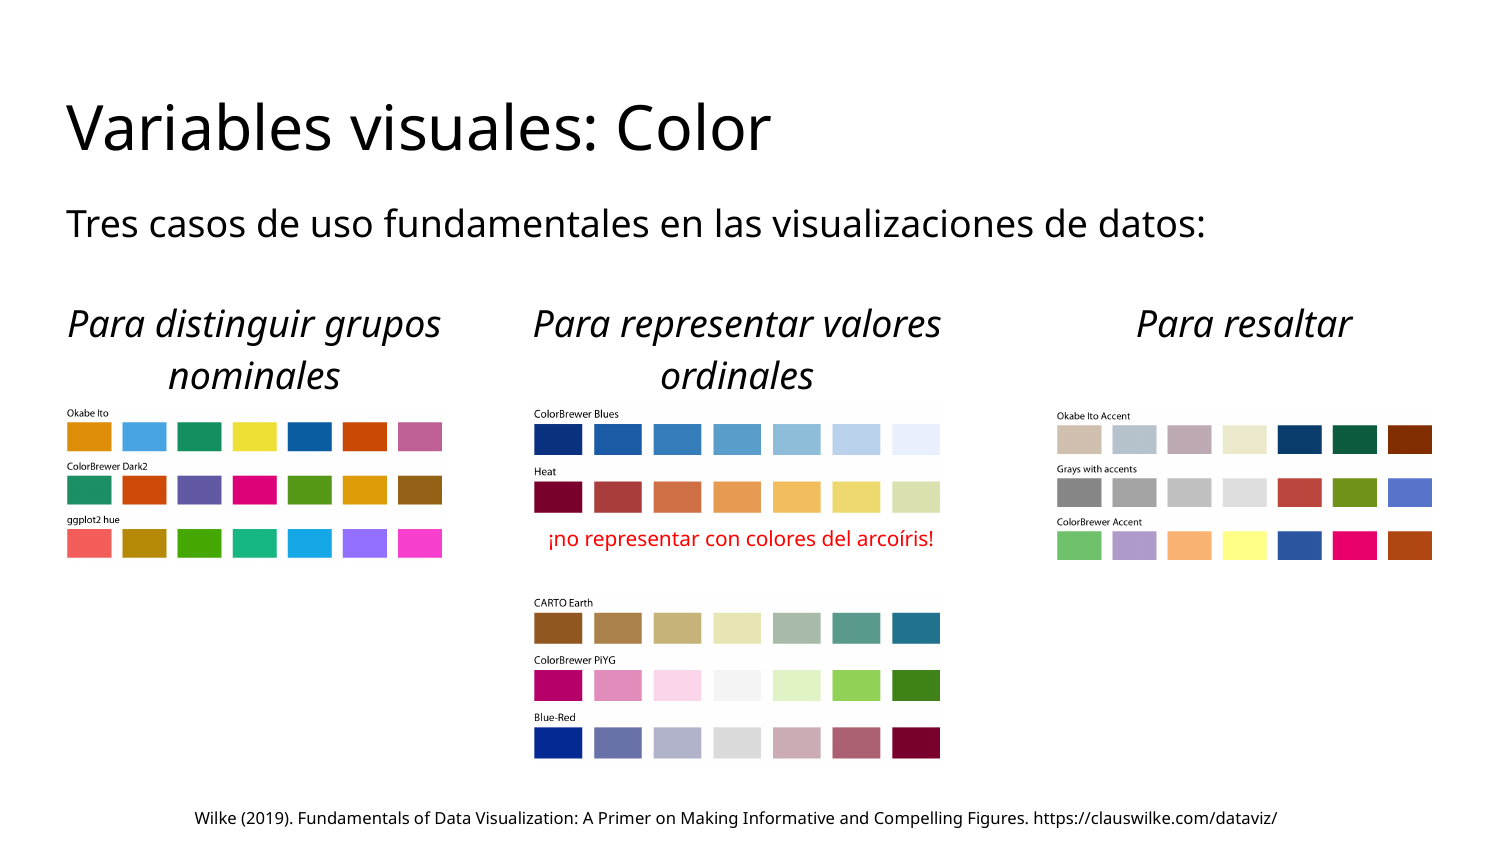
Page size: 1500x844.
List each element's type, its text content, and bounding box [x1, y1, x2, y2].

text_box Tres casos de uso fundamentales en las visualizaciones de datos: [51, 178, 1424, 260]
text_box ¡no representar con colores del arcoíris! [533, 507, 954, 565]
picture [66, 403, 443, 563]
title Variables visuales: Color [51, 72, 1449, 167]
picture [533, 592, 942, 764]
text_box Para resaltar [998, 278, 1491, 361]
text_box Wilke (2019). Fundamentals of Data Visualization: A Primer on Making Informative and Compelling Figures. https://clauswilke.com/dataviz/ [51, 793, 1424, 840]
picture [533, 403, 942, 519]
text_box Para representar valores ordinales [491, 278, 984, 412]
picture [1055, 406, 1433, 565]
text_box Para distinguir grupos nominales [51, 278, 459, 412]
